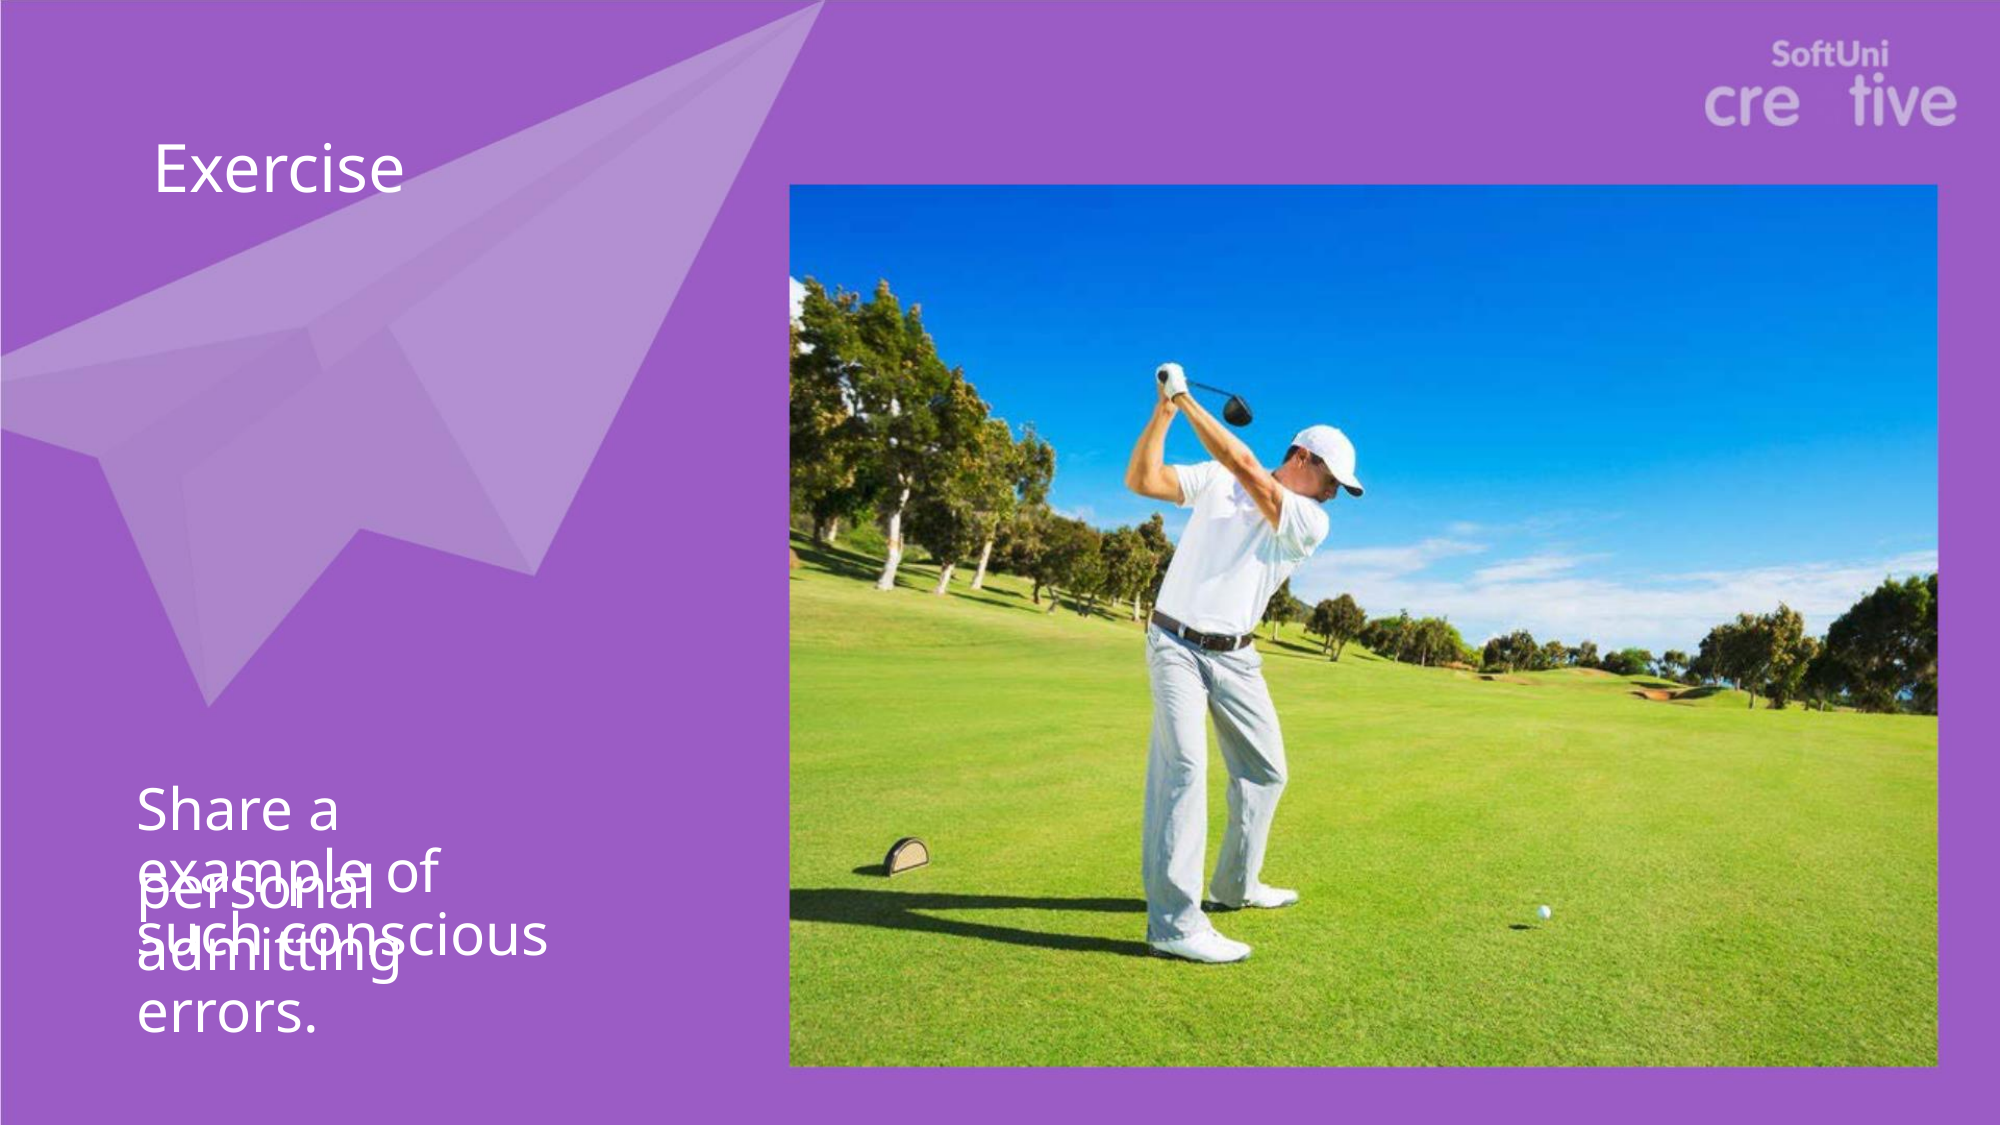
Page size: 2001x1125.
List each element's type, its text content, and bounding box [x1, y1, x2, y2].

text_box Share a personal [136, 764, 589, 826]
text_box example of admitting [136, 826, 711, 889]
text_box such conscious errors. [136, 889, 726, 1045]
text_box [0, 0, 2000, 1125]
text_box Exercise [152, 117, 429, 206]
